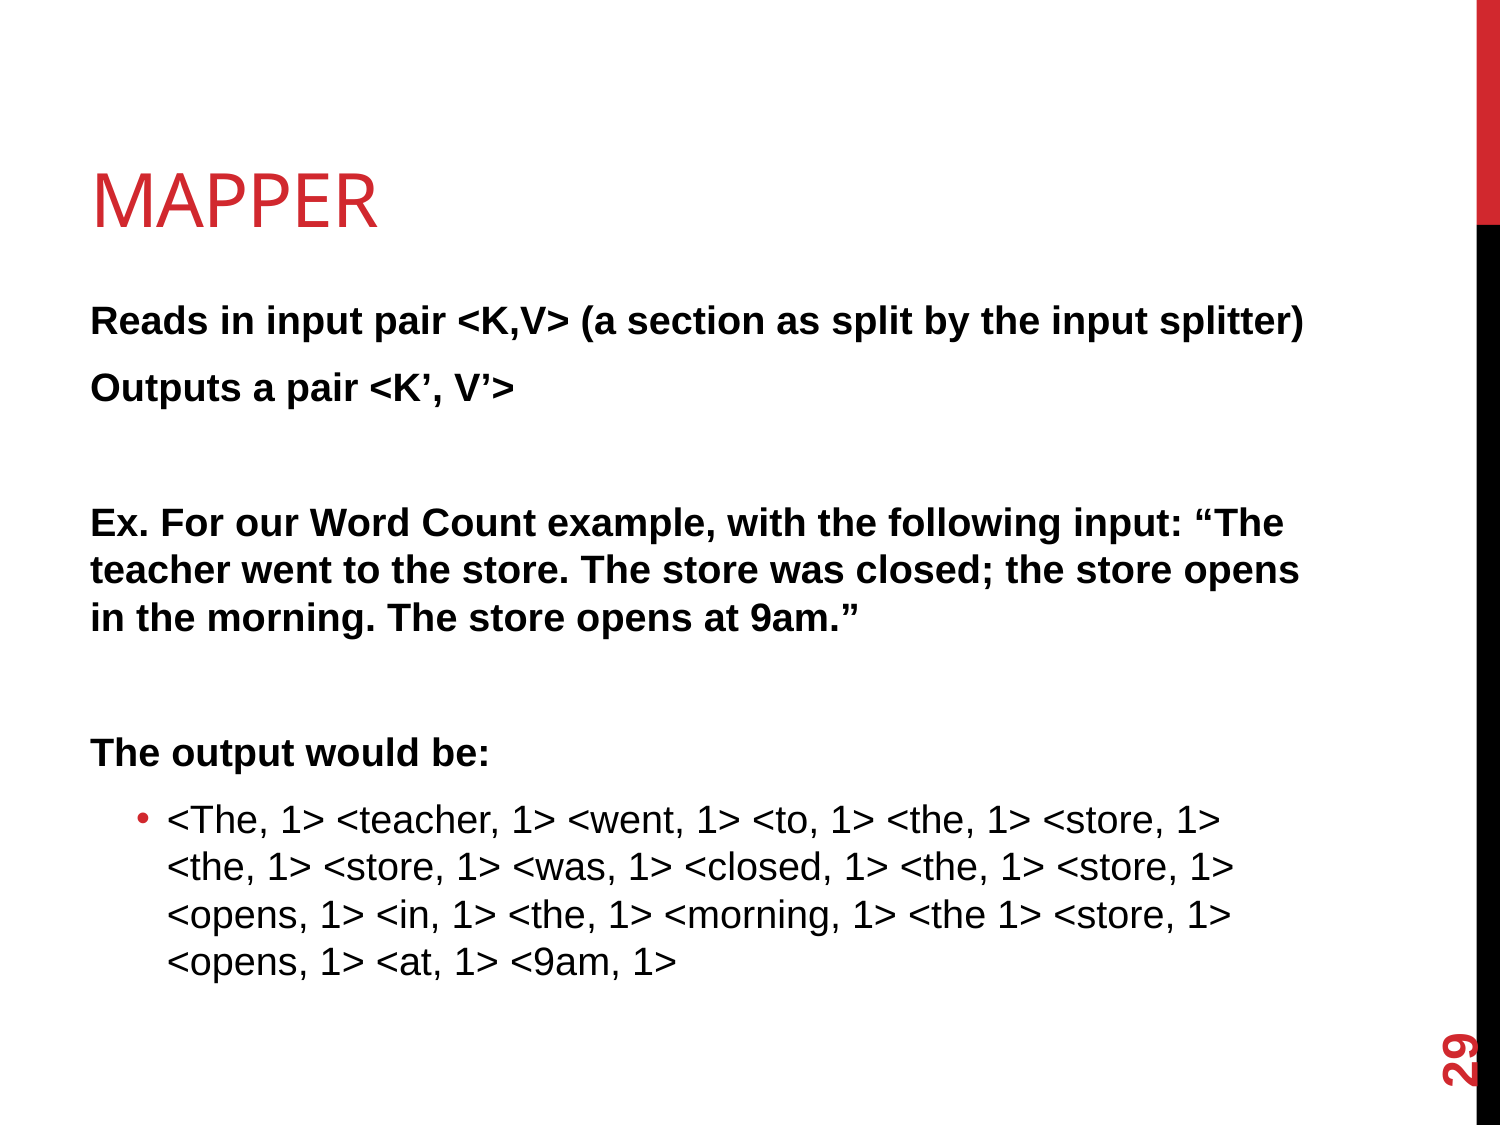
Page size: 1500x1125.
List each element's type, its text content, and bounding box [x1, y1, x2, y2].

list Reads in input pair <K,V> (a section as split by the input splitter) Outputs a pair <K’, V’> Ex. For our Word Count example, with the following input: “The teacher went to the store. The store was closed; the store opens in the morning. The store opens at 9am.” The output would be: <The, 1> <teacher, 1> <went, 1> <to, 1> <the, 1> <store, 1> <the, 1> <store, 1> <was, 1> <closed, 1> <the, 1> <store, 1> <opens, 1> <in, 1> <the, 1> <morning, 1> <the 1> <store, 1> <opens, 1> <at, 1> <9am, 1> [75, 287, 1325, 1005]
slide_number 29 [1427, 887, 1488, 1104]
title Mapper [75, 25, 1025, 250]
